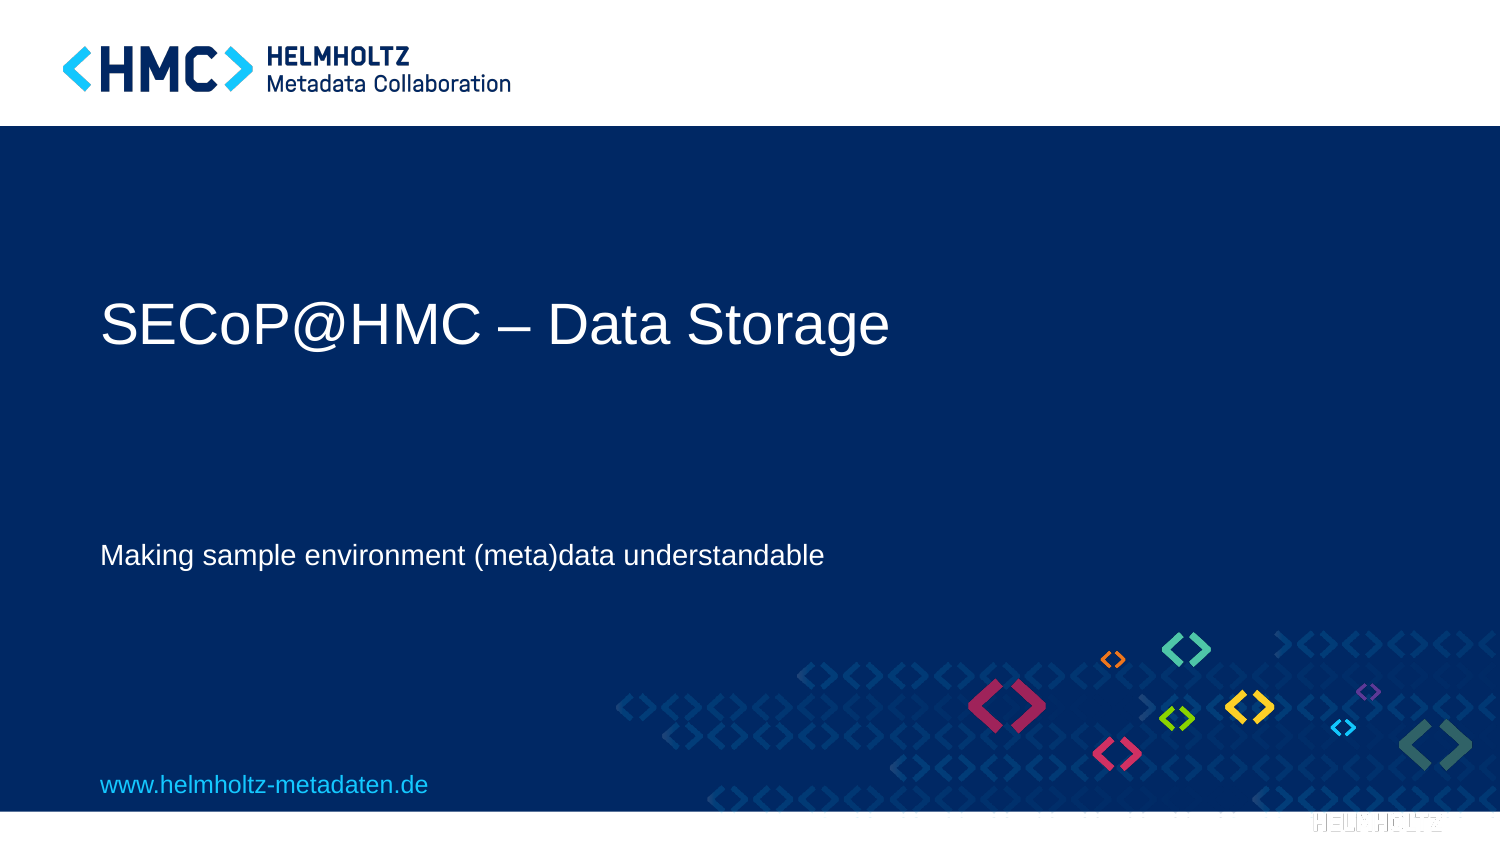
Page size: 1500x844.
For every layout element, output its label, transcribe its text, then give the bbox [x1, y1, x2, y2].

subtitle Making sample environment (meta)data understandable [100, 534, 1306, 729]
picture [773, 615, 1500, 844]
title SECoP@HMC – Data Storage [100, 286, 1306, 481]
picture [58, 37, 518, 99]
